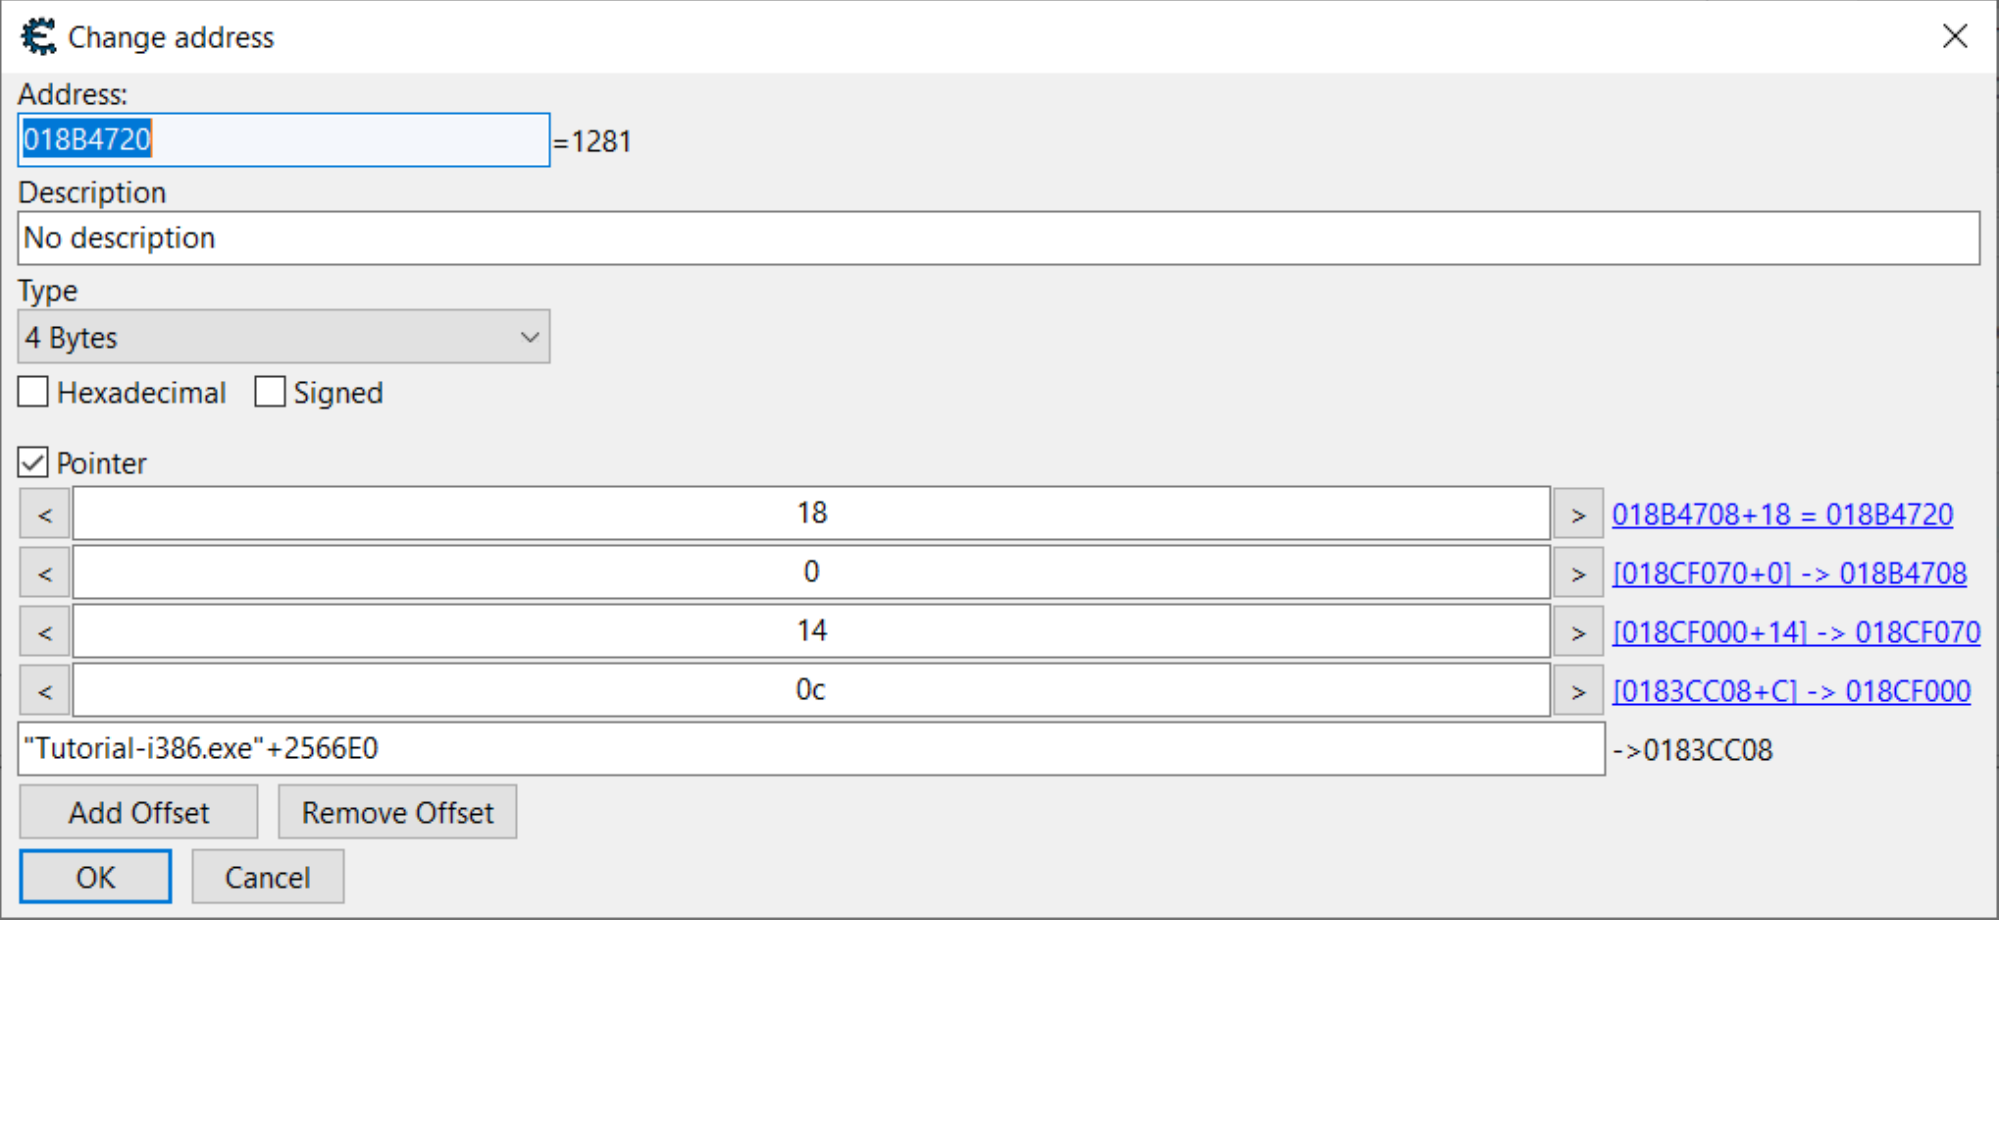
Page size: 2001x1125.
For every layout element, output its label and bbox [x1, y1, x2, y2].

list [0, 0, 1999, 920]
